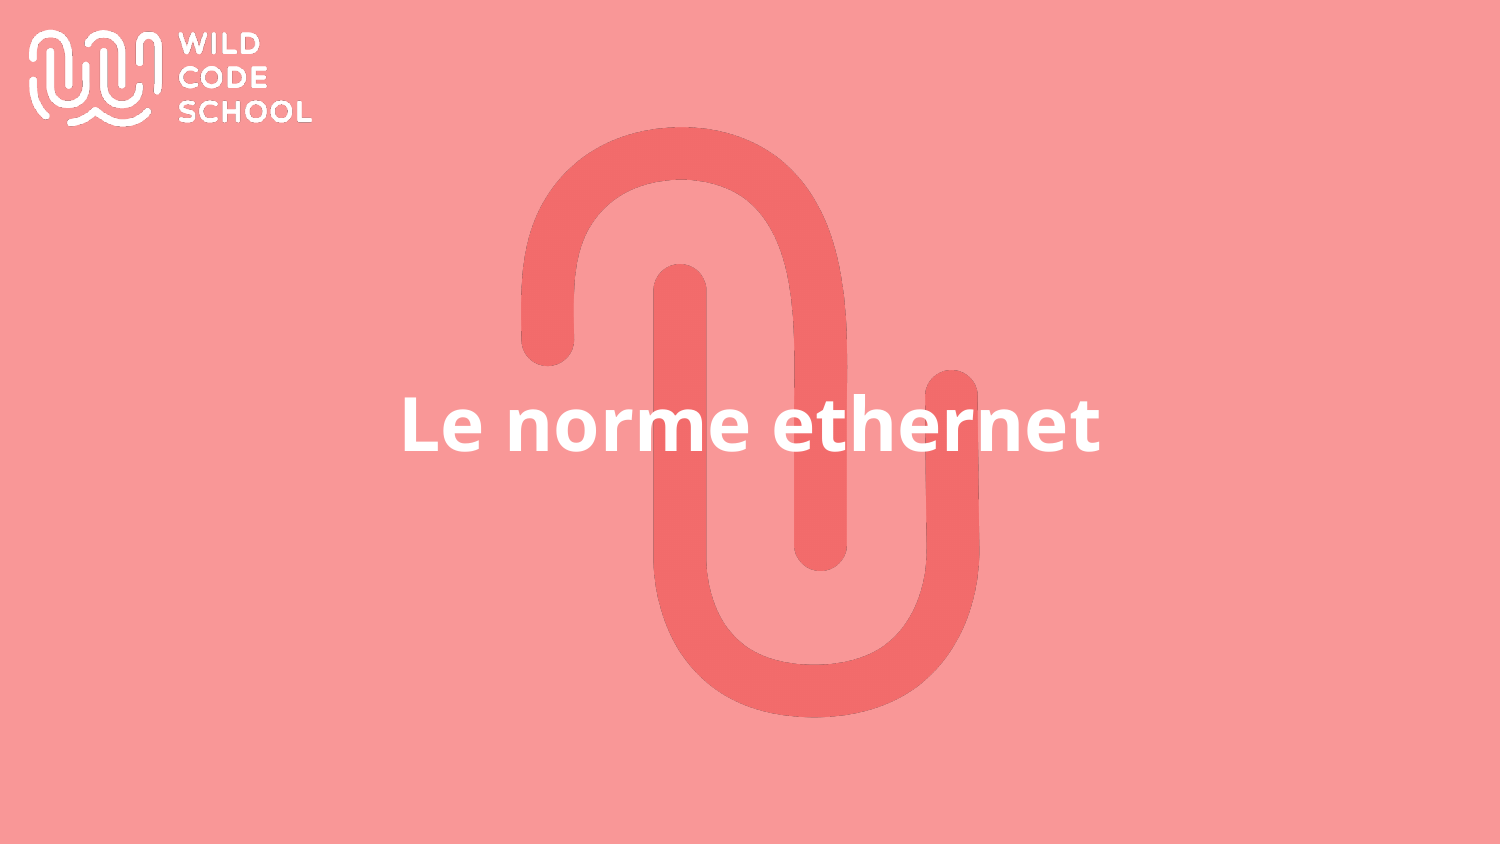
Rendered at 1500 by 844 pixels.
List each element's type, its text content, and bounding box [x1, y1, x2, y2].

picture [29, 29, 312, 127]
picture [520, 551, 980, 718]
title Le norme ethernet [301, 293, 1199, 551]
picture [520, 126, 980, 293]
